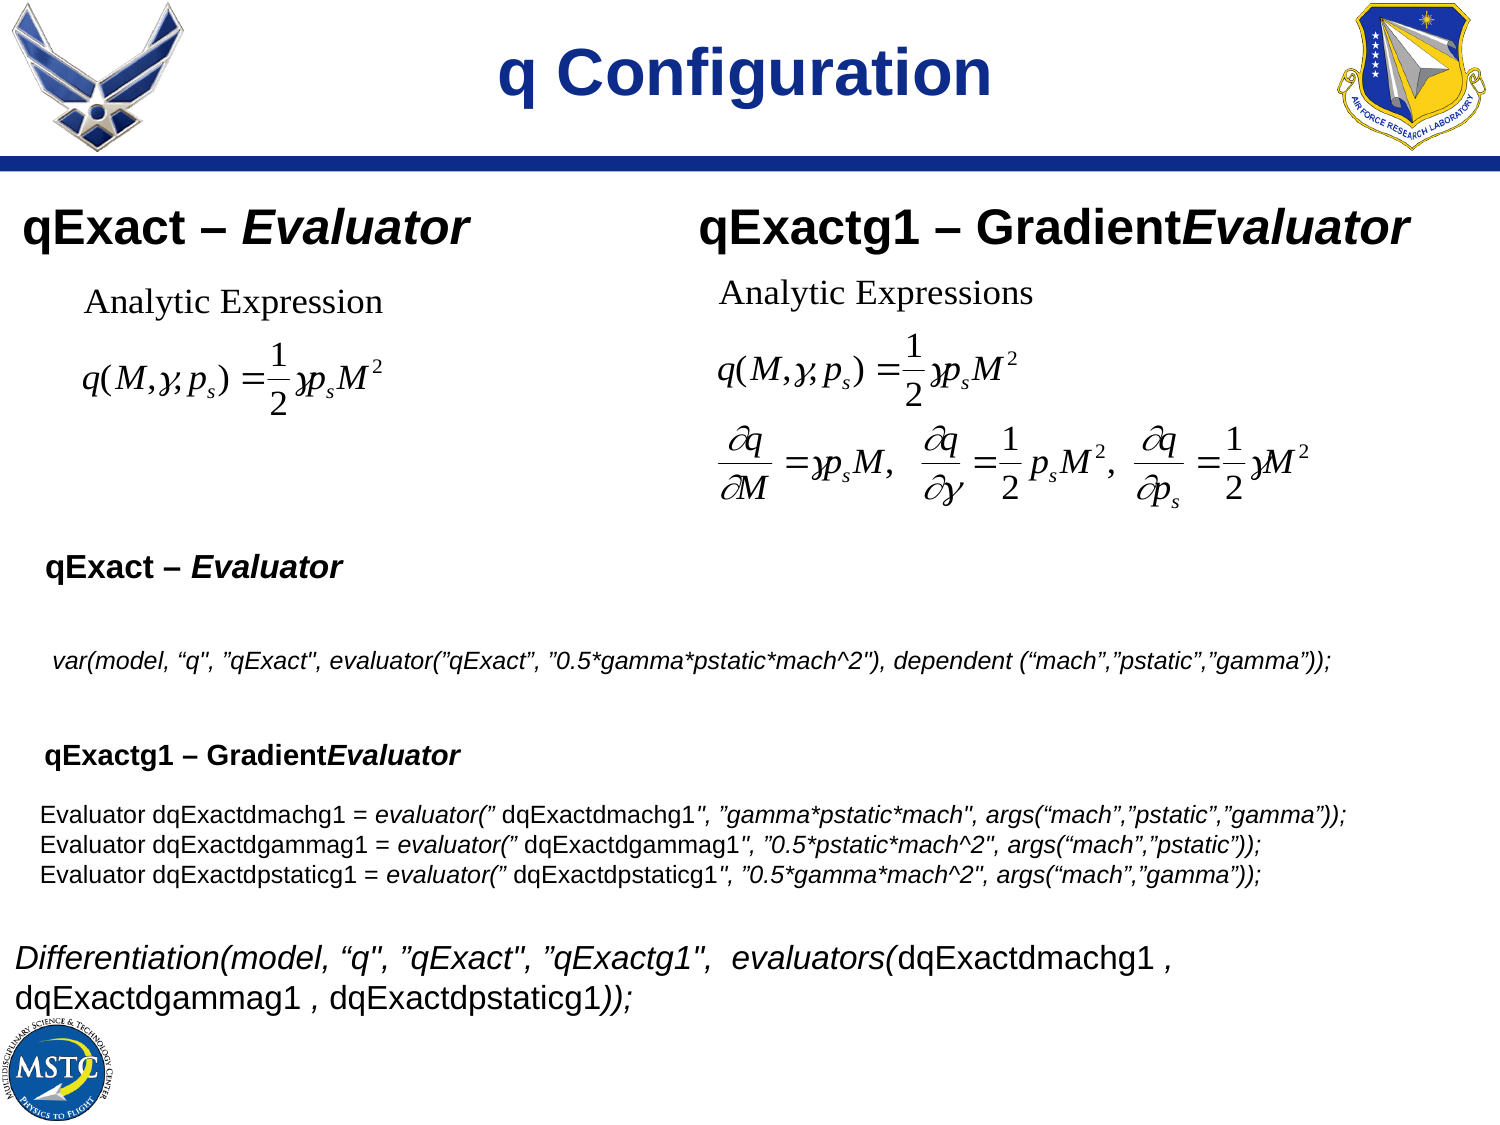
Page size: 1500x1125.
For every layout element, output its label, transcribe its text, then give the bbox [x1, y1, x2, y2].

picture [2, 0, 198, 156]
text_box Differentiation(model, “q", ”qExact", ”qExactg1", evaluators(dqExactdmachg1 , dqExactdgammag1 , dqExactdpstaticg1)); [0, 928, 1500, 1024]
text_box qExactg1 – GradientEvaluator [29, 729, 476, 779]
text_box Evaluator dqExactdmachg1 = evaluator(” dqExactdmachg1", ”gamma*pstatic*mach", args(“mach”,”pstatic”,”gamma”)); Evaluator dqExactdgammag1 = evaluator(” dqExactdgammag1", ”0.5*pstatic*mach^2", args(“mach”,”pstatic”)); Evaluator dqExactdpstaticg1 = evaluator(” dqExactdpstaticg1", ”0.5*gamma*mach^2", args(“mach”,”gamma”)); [24, 791, 1500, 926]
picture [1337, 3, 1486, 151]
text_box qExact – Evaluator [7, 187, 485, 263]
text_box qExactg1 – GradientEvaluator [683, 187, 1425, 263]
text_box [712, 274, 1324, 514]
text_box var(model, “q", ”qExact", evaluator(”qExact”, ”0.5*gamma*pstatic*mach^2"), dependent (“mach”,”pstatic”,”gamma”)); [37, 637, 1400, 683]
title q Configuration [162, 2, 1338, 149]
text_box qExact – Evaluator [30, 537, 358, 593]
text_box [77, 282, 388, 422]
picture [0, 1024, 113, 1121]
